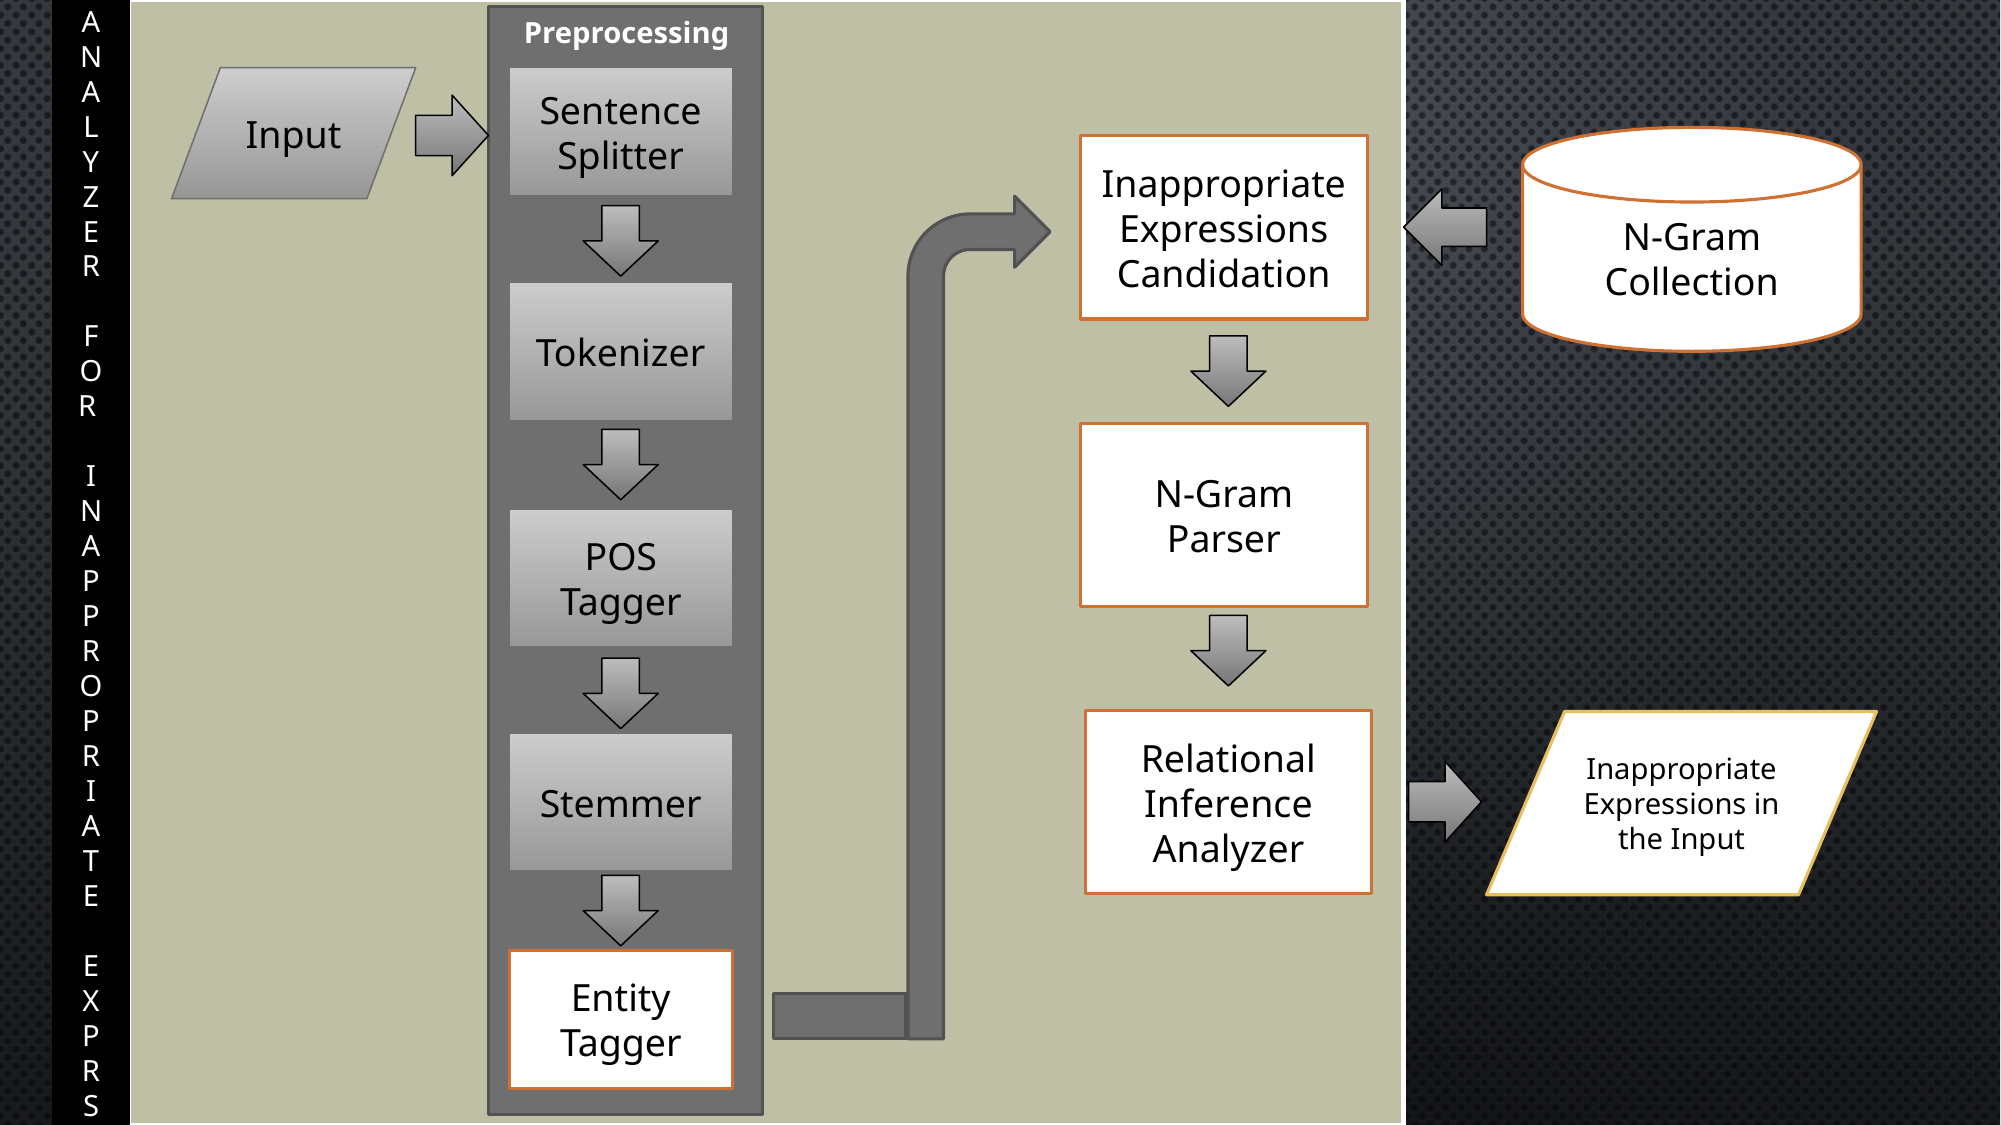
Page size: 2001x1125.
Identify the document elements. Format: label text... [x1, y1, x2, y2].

text_box [582, 428, 659, 501]
text_box [582, 204, 659, 277]
text_box Entity Tagger [508, 949, 734, 1090]
text_box N-Gram Collection [1521, 125, 1863, 353]
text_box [772, 195, 1051, 1040]
text_box [130, 0, 1406, 1125]
text_box [414, 94, 490, 177]
text_box Preprocessing [509, 6, 763, 57]
text_box Inappropriate Expressions in the Input [1485, 709, 1879, 897]
text_box N-Gram Parser [1079, 422, 1369, 608]
text_box Inappropriate Expressions Candidation [1079, 134, 1369, 321]
text_box [582, 657, 659, 730]
text_box P [487, 5, 764, 1116]
text_box Stemmer [508, 732, 733, 872]
text_box [1190, 614, 1267, 687]
text_box Sentence Splitter [508, 67, 733, 197]
text_box Relational Inference Analyzer [1084, 709, 1373, 895]
text_box POS Tagger [508, 508, 733, 648]
text_box Input [170, 66, 417, 200]
text_box [1403, 188, 1488, 267]
text_box Tokenizer [508, 282, 733, 421]
text_box [1407, 760, 1483, 843]
text_box A N A L Y Z E R F O R I N A P P R O P R I A T E E X P R S [52, 0, 130, 1125]
text_box [1190, 335, 1267, 407]
text_box [582, 874, 659, 947]
